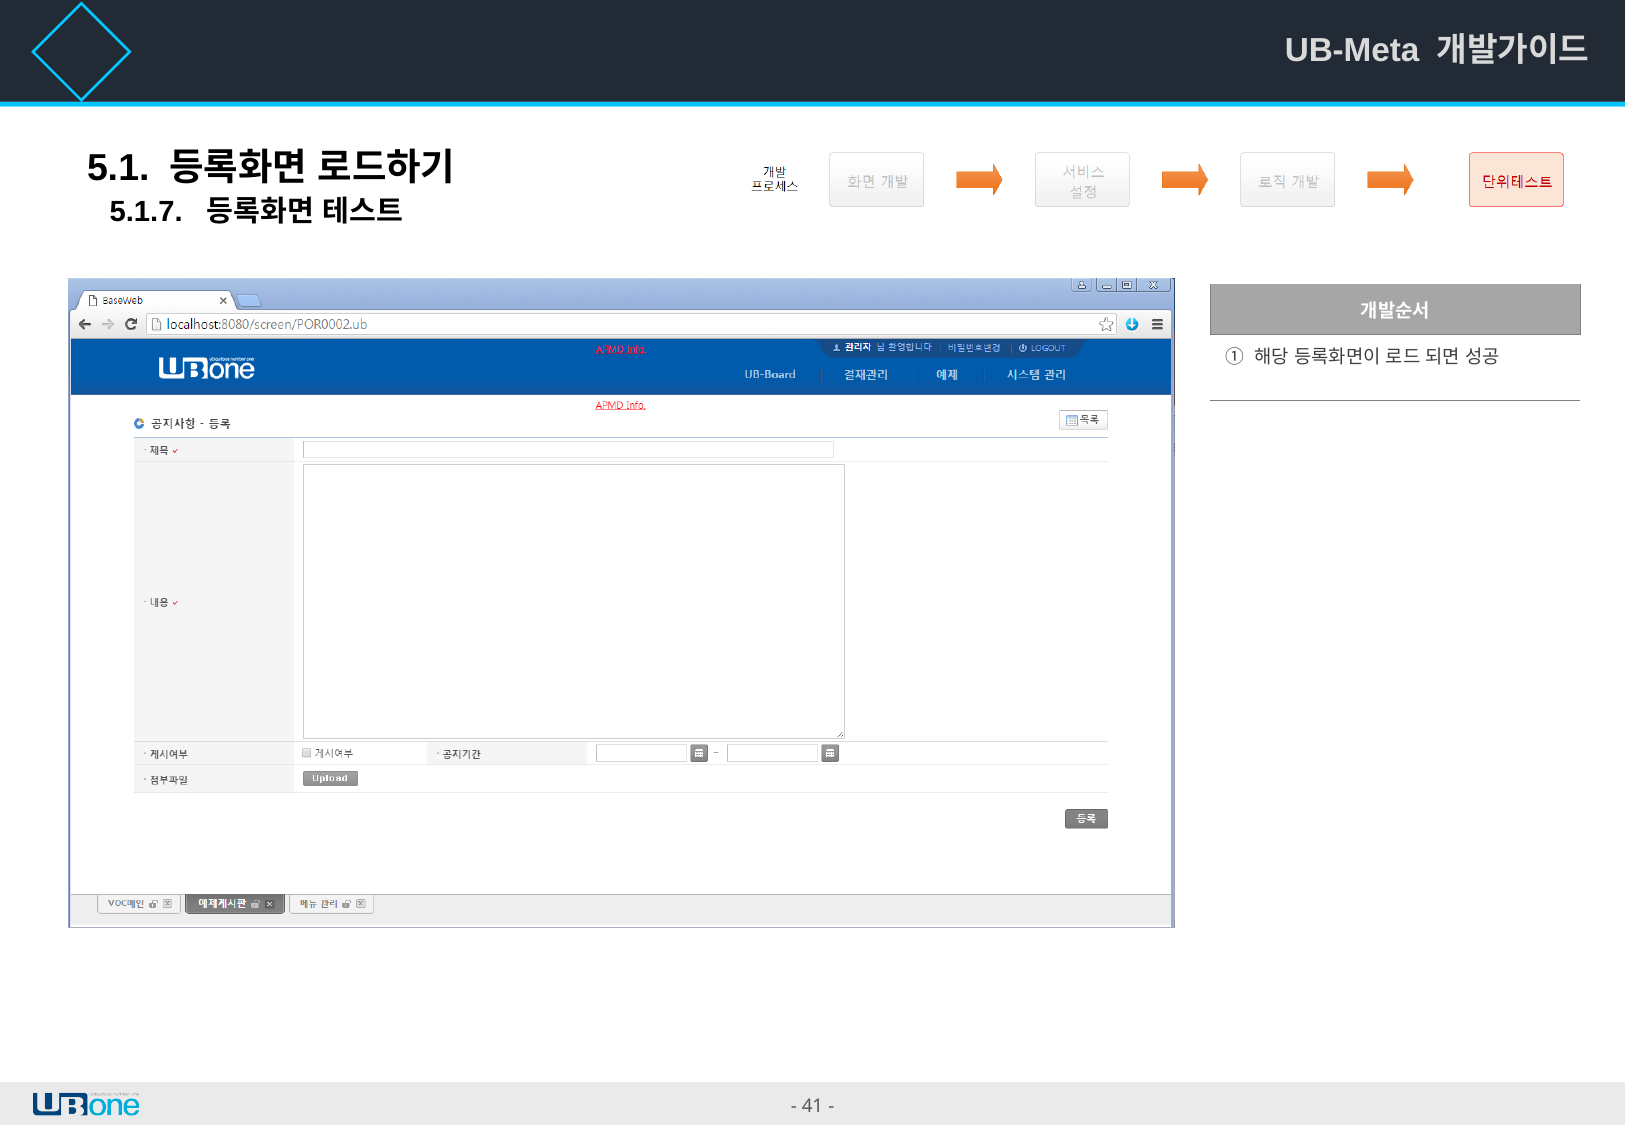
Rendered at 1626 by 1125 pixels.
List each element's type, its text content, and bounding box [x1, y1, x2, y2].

table_cell ① 해당 등록화면이 로드 되면 성공 [1210, 335, 1580, 400]
text_box 5 공지사항 등록 [56, 19, 872, 79]
picture [749, 148, 1569, 212]
picture [112, 1102, 118, 1116]
picture [68, 278, 1175, 928]
picture [128, 1109, 140, 1116]
text_box 5.1.7. 등록화면 테스트 [94, 184, 419, 235]
table_header 개발순서 [1211, 285, 1580, 334]
picture [94, 1102, 102, 1112]
text_box 5.1. 등록화면 로드하기 [72, 135, 471, 196]
picture [32, 1091, 140, 1116]
